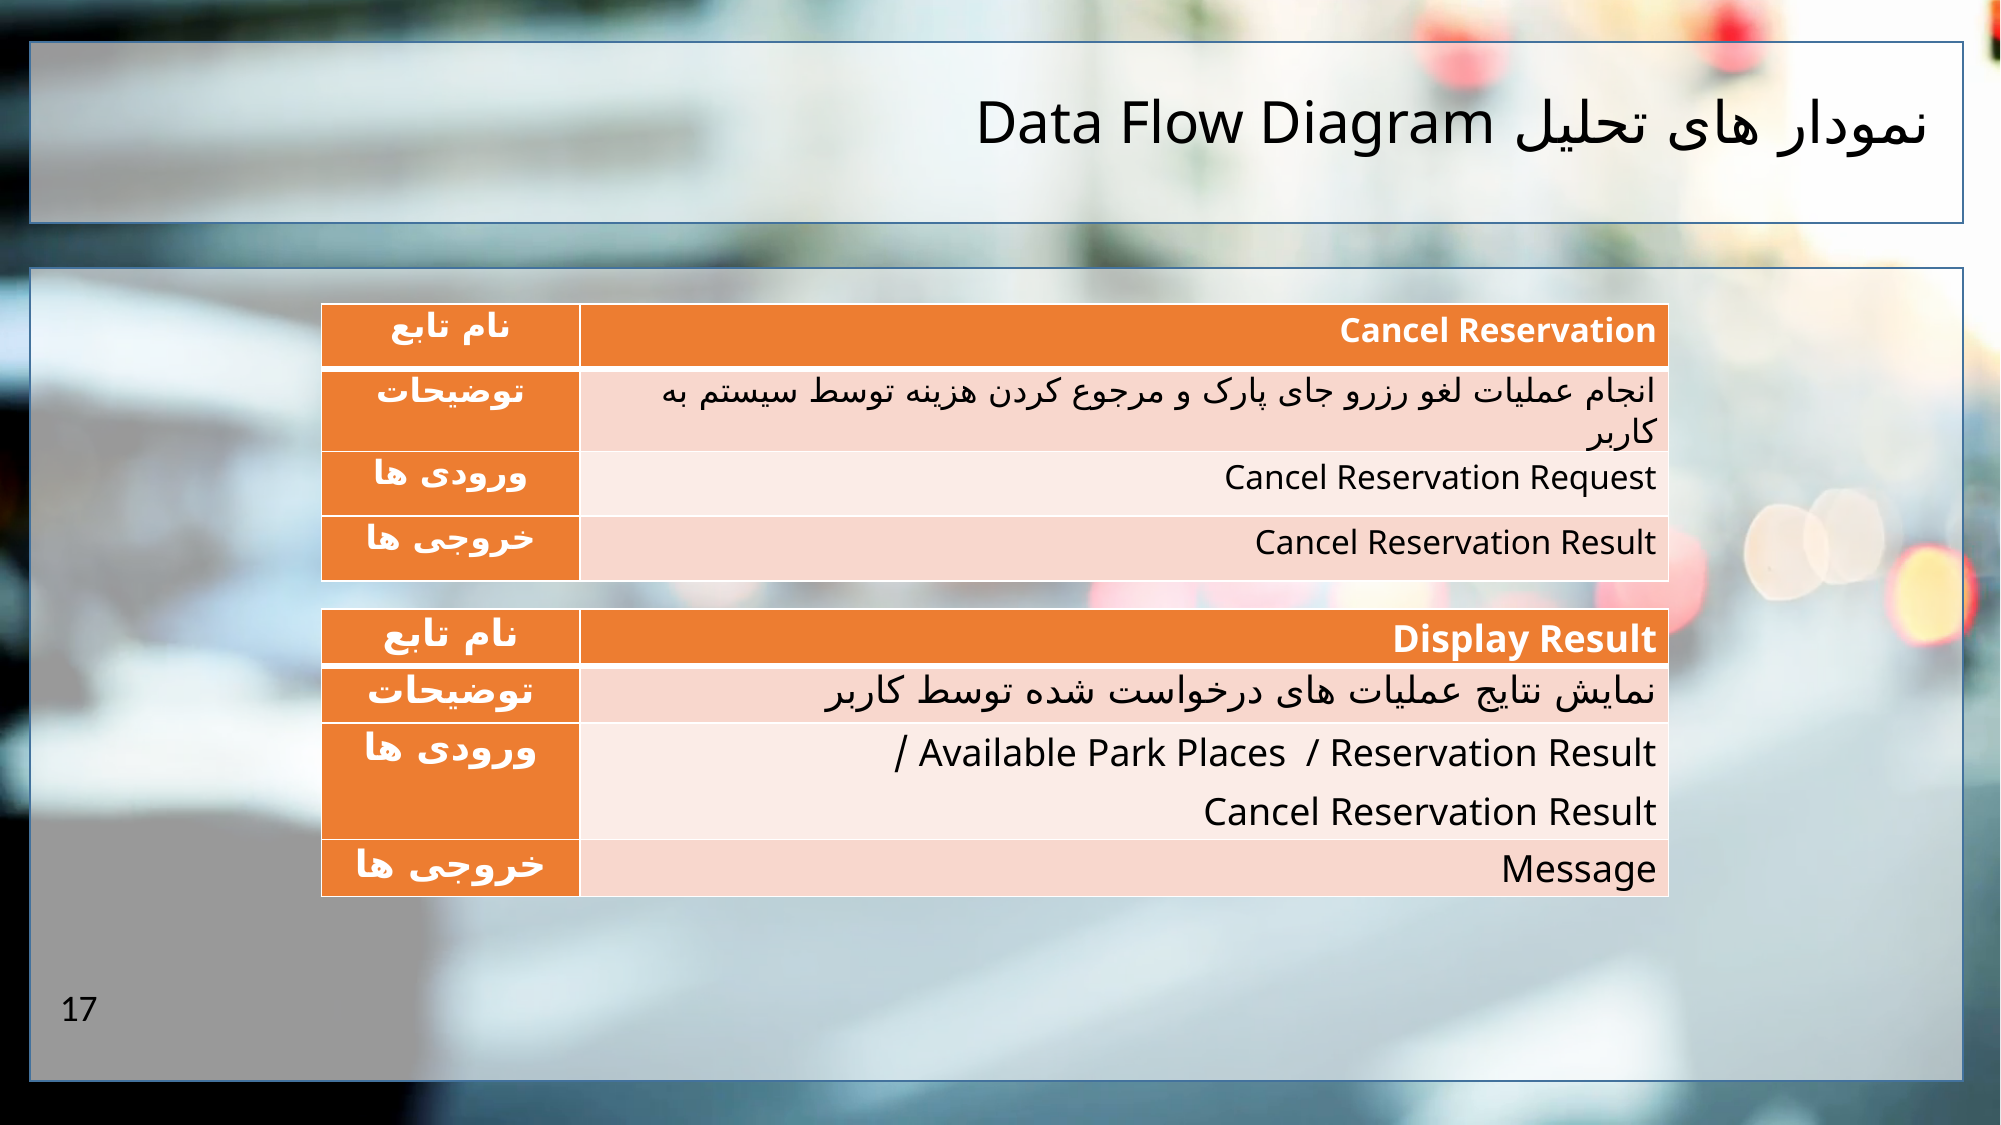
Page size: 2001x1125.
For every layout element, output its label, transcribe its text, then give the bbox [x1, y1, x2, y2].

table_cell Cancel Reservation Request [581, 452, 1668, 515]
table_header نام تابع [322, 610, 579, 663]
table_cell خروجی ها [322, 517, 579, 580]
table_cell Cancel Reservation Result [581, 517, 1668, 580]
table_cell Message [581, 840, 1668, 896]
list نمودار های تحلیل Data Flow Diagram [45, 85, 1945, 185]
table_header Display Result [581, 610, 1668, 663]
table_cell انجام عملیات لغو رزرو جای پارک و مرجوع کردن هزینه توسط سیستم به کاربر [581, 372, 1668, 451]
table_cell نمایش نتایج عملیات های درخواست شده توسط کاربر [581, 669, 1668, 722]
table_cell توضیحات [322, 669, 579, 722]
table_cell توضیحات [322, 372, 579, 451]
table_header Cancel Reservation [581, 305, 1668, 366]
slide_number 17 [45, 976, 170, 1037]
table_cell خروجی ها [322, 840, 579, 896]
list [45, 304, 1945, 1052]
table_cell 2 [31, 43, 1962, 222]
table_cell 2 [31, 269, 1962, 1080]
table_header نام تابع [322, 305, 579, 366]
table_cell ورودی ها [322, 724, 579, 839]
table_cell ورودی ها [322, 452, 579, 515]
table_cell Available Park Places / Reservation Result / Cancel Reservation Result [581, 724, 1668, 839]
picture [0, 0, 2001, 1125]
